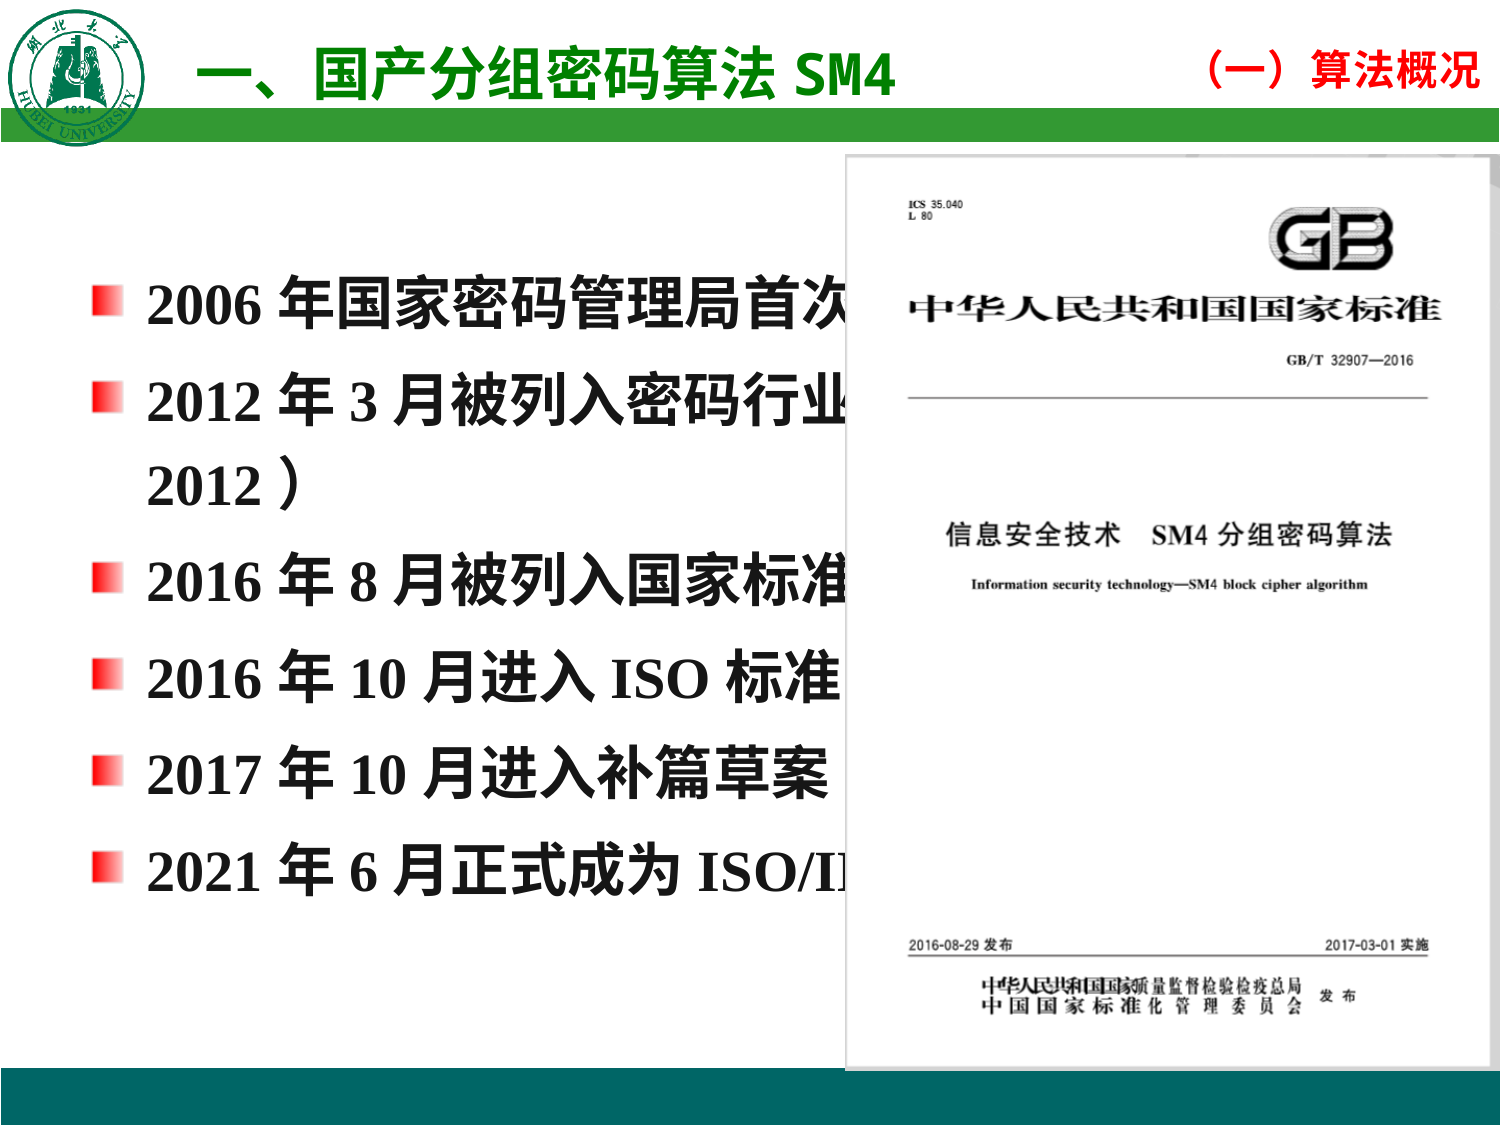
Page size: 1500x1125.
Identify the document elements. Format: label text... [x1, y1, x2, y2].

picture [90, 283, 127, 320]
picture [90, 379, 127, 417]
picture [90, 753, 127, 790]
list 2006年国家密码管理局首次提出SM4 2012年3月被列入密码行业标准（GM/T 0002-2012） 2016年8月被列入国家标准（GB/T 32907-2016） 2016年10月进入ISO标准的学习期 2017年10月进入补篇草案 2021年6月正式成为ISO/IEC国际标准 [74, 244, 840, 1037]
picture [90, 560, 127, 597]
picture [0, 154, 1500, 1125]
picture [90, 849, 127, 887]
picture [0, 0, 167, 175]
picture [90, 656, 127, 694]
